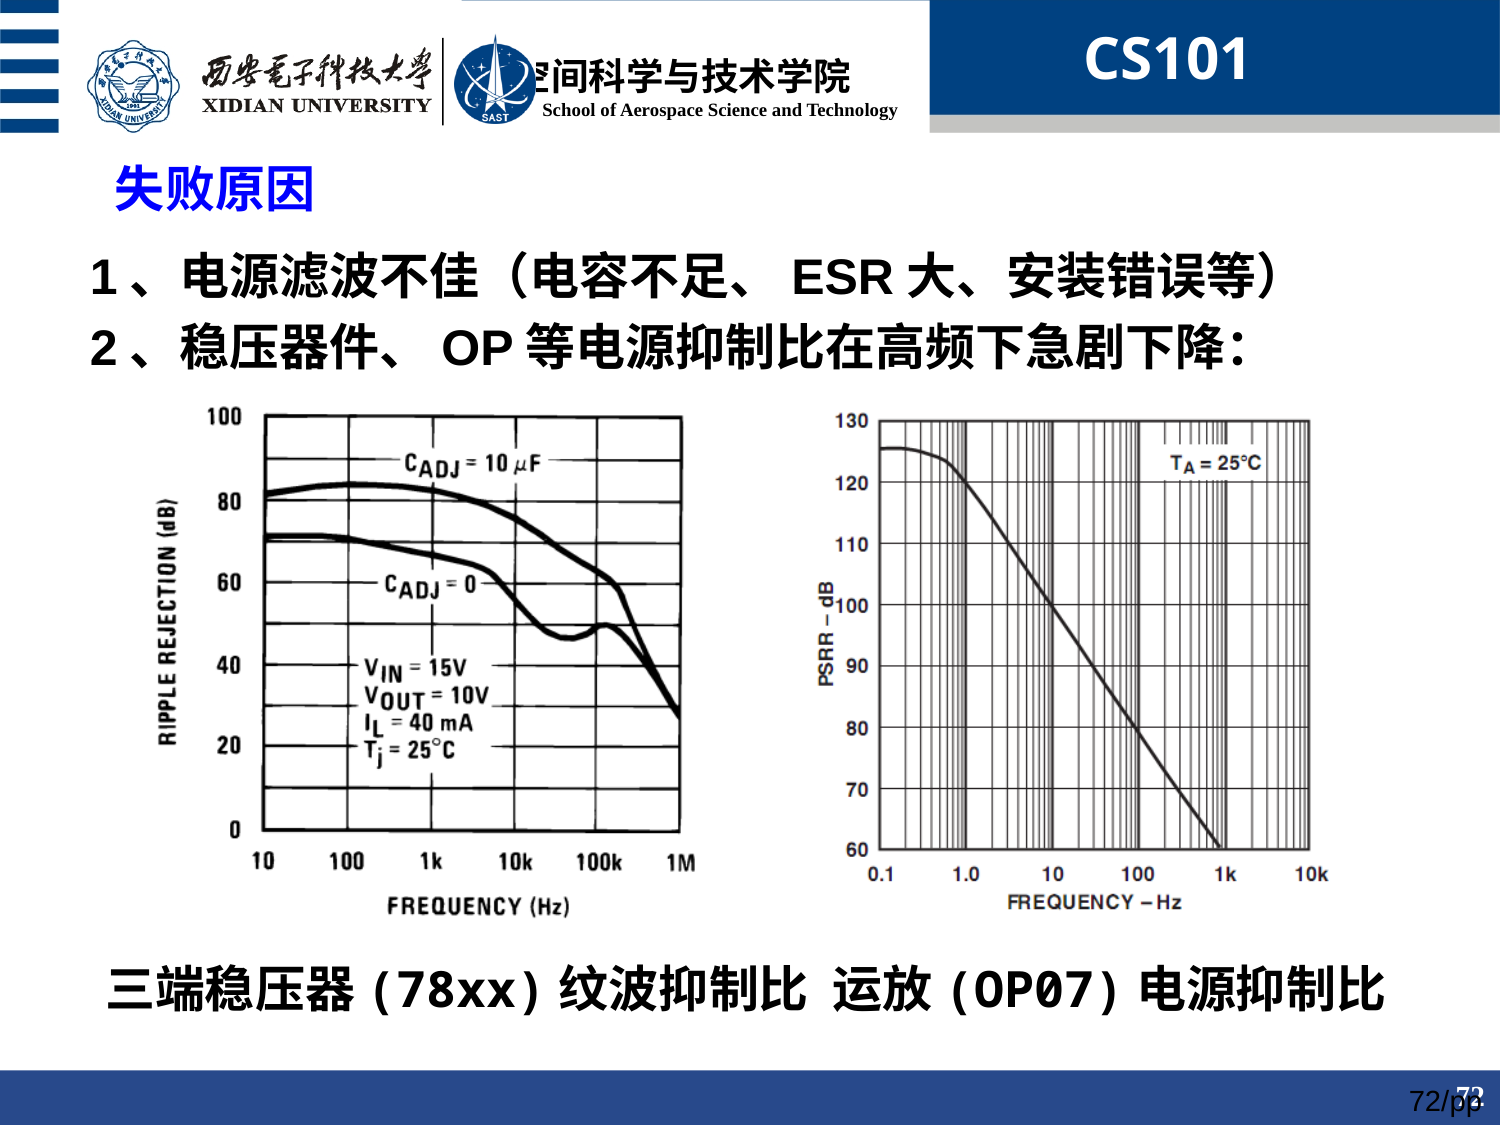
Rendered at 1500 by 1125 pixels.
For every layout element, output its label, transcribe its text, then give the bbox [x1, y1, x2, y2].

text_box 72/pp [1312, 1074, 1497, 1116]
text_box 运放(OP07)电源抑制比 [817, 949, 1401, 1025]
text_box CS101 [1068, 3, 1337, 87]
text_box 1、电源滤波不佳（电容不足、ESR大、安装错误等） 2、稳压器件、OP等电源抑制比在高频下急剧下降： [74, 237, 1438, 383]
picture [0, 0, 1500, 1070]
text_box 失败原因 [100, 149, 361, 225]
text_box 三端稳压器(78xx)纹波抑制比 [90, 949, 817, 1025]
